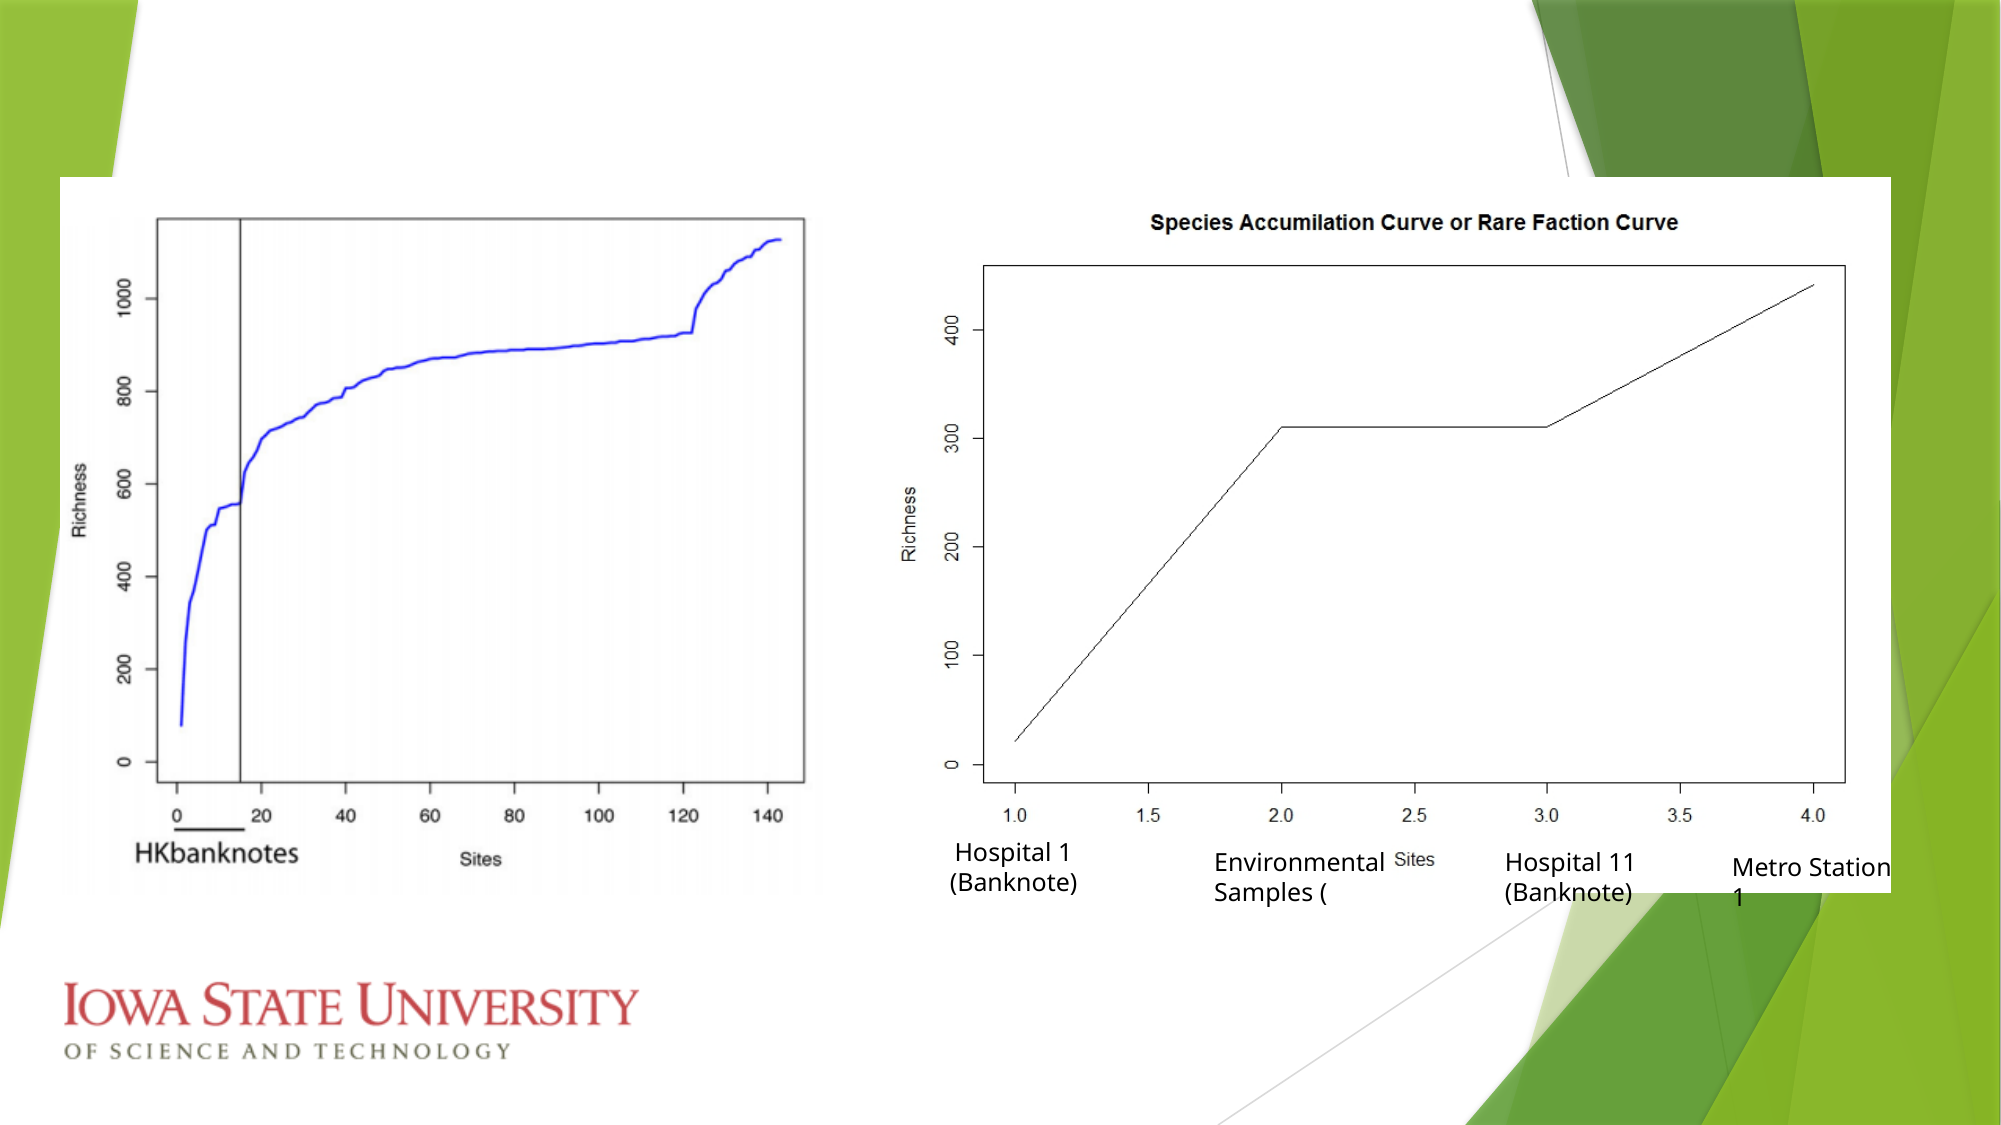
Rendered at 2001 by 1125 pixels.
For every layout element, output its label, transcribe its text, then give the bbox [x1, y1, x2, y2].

picture [60, 954, 788, 1095]
text_box Hospital 11 (Banknote) [1489, 903, 1700, 914]
text_box Metro Station 1 [1717, 844, 1927, 920]
picture [60, 176, 1891, 902]
text_box Environmental Samples ( [1199, 903, 1410, 914]
